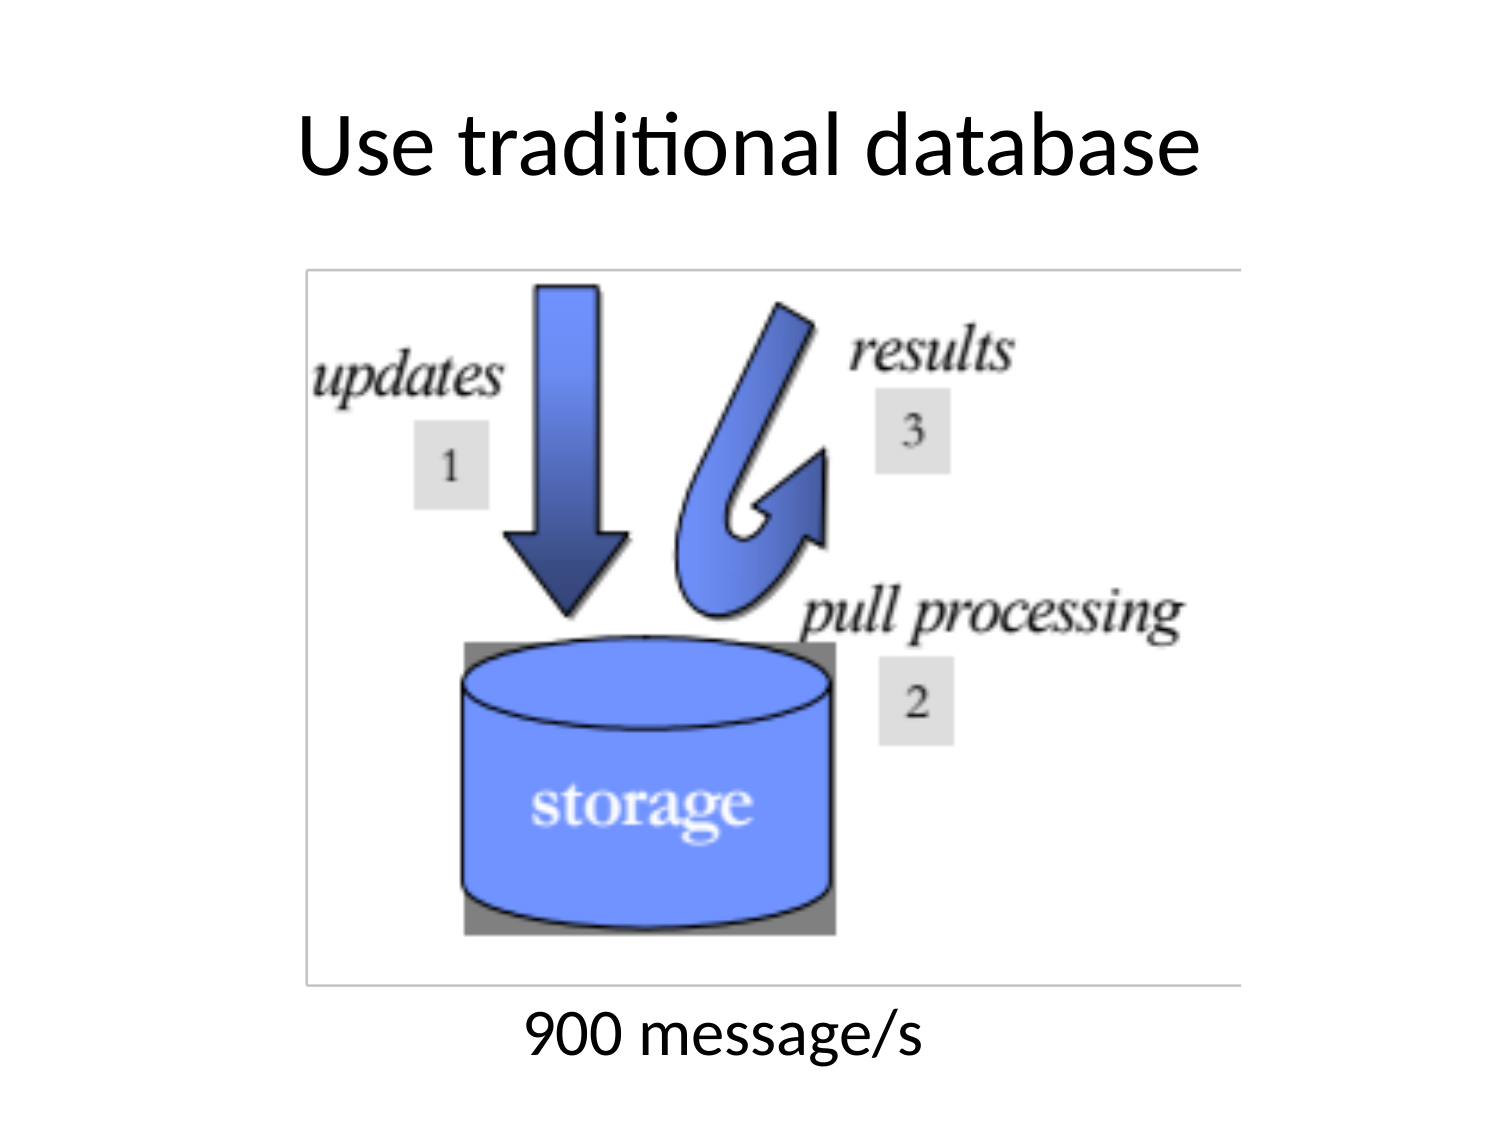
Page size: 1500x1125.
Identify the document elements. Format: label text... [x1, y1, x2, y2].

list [258, 232, 1242, 1030]
title Use traditional database [75, 45, 1425, 233]
text_box 900 message/s [507, 1039, 993, 1077]
